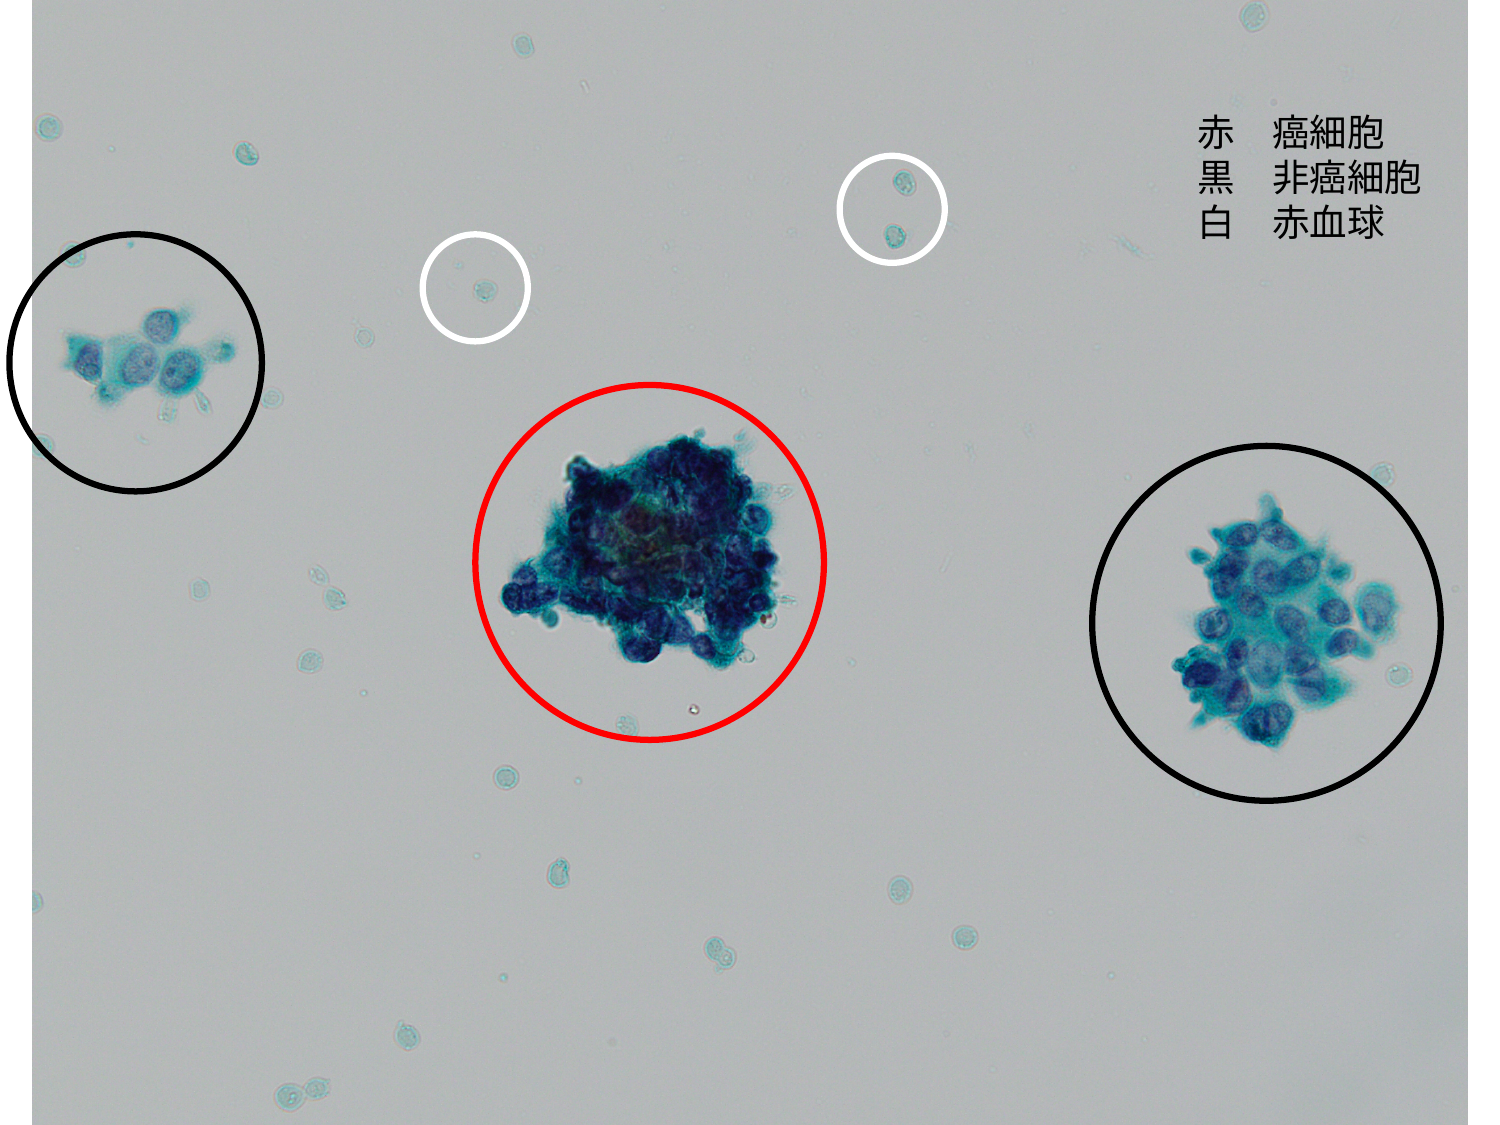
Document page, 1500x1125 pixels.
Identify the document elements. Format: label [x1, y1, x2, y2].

text_box [8, 287, 32, 439]
picture [32, 0, 1468, 1125]
